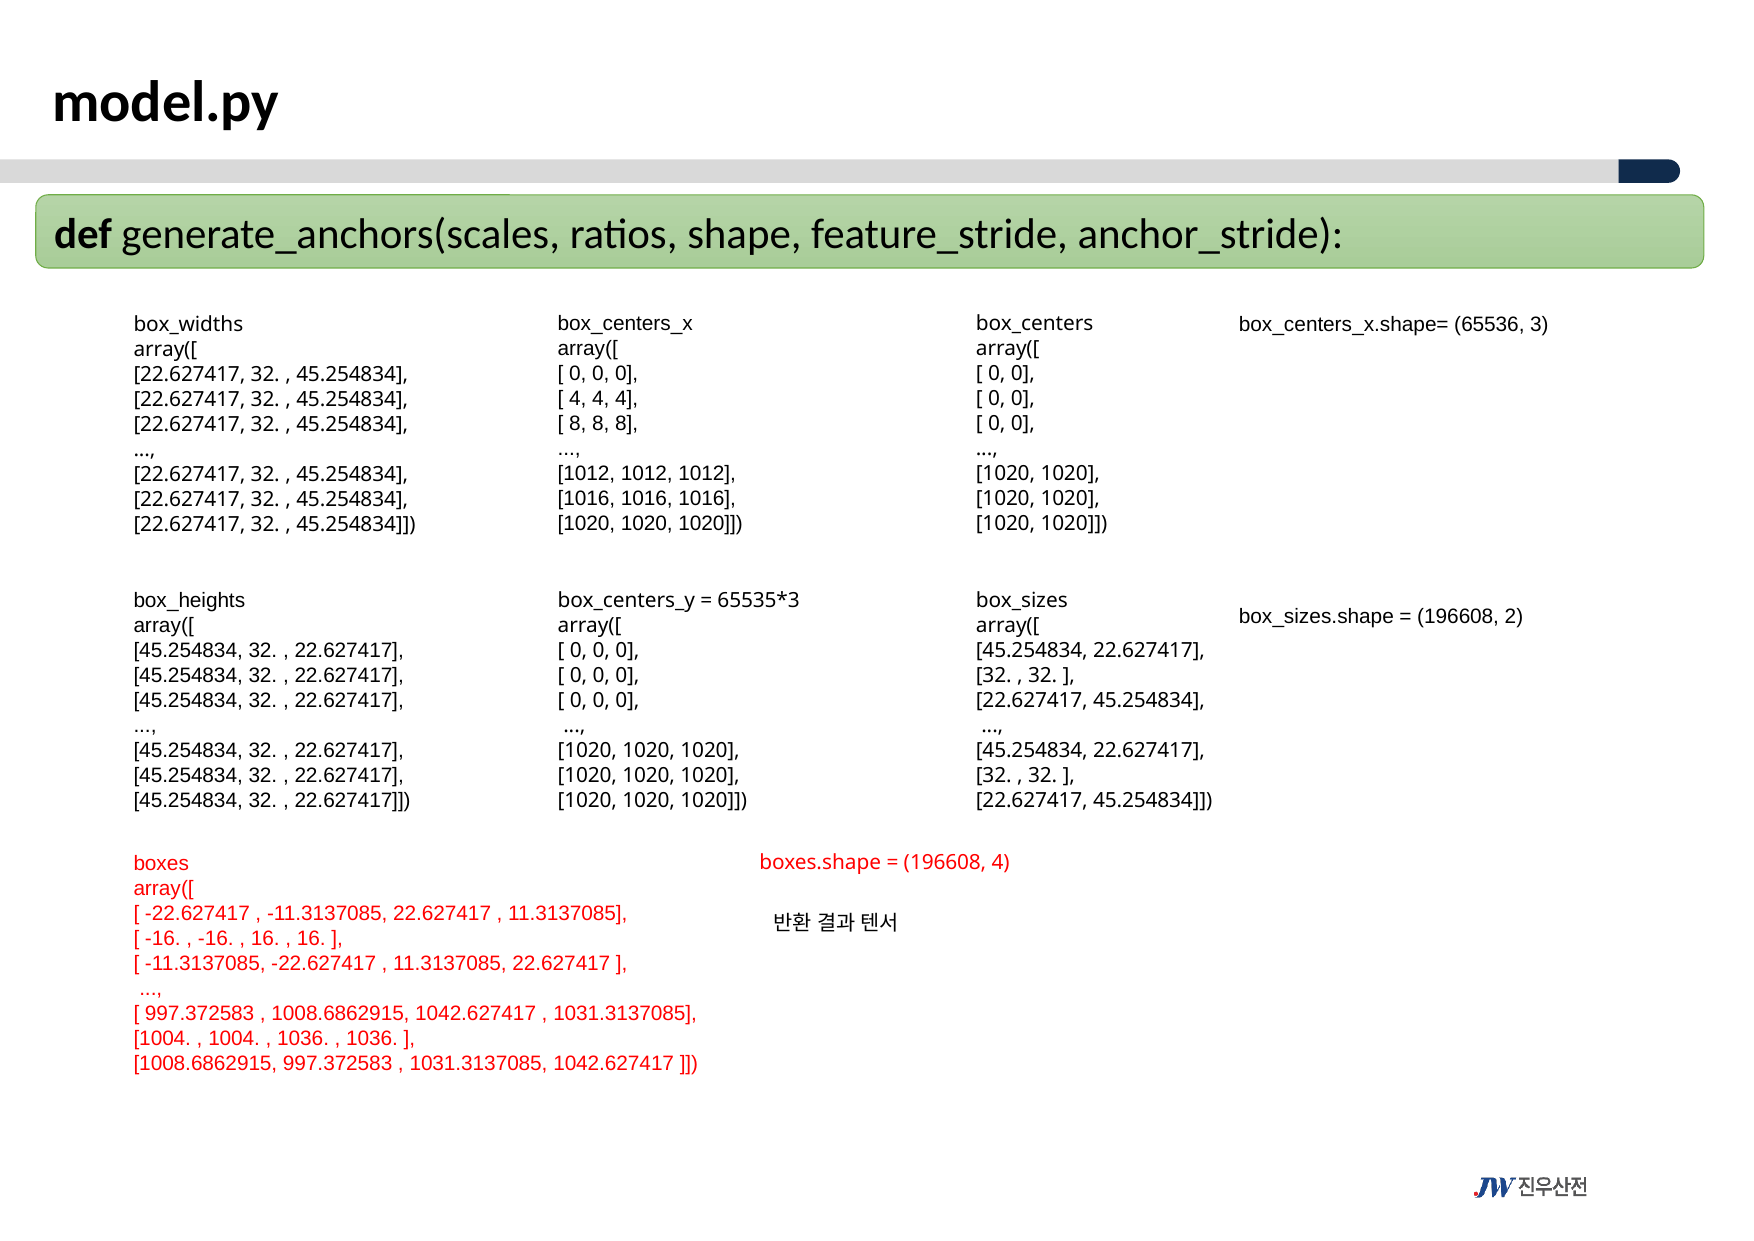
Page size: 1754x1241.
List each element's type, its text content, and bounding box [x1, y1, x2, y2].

text_box box_centers_x.shape= (65536, 3) [1224, 303, 1669, 343]
picture [1465, 1172, 1596, 1203]
text_box boxes array([ [ -22.627417 , -11.3137085, 22.627417 , 11.3137085], [ -16. , -16. , 16. , 16. ], [ -11.3137085, -22.627417 , 11.3137085, 22.627417 ], ..., [ 997.372583 , 1008.6862915, 1042.627417 , 1031.3137085], [1004. , 1004. , 1036. , 1036. ], [1008.6862915, 997.372583 , 1031.3137085, 1042.627417 ]]) [118, 842, 745, 1082]
text_box box_heights array([ [45.254834, 32. , 22.627417], [45.254834, 32. , 22.627417], [45.254834, 32. , 22.627417], ..., [45.254834, 32. , 22.627417], [45.254834, 32. , 22.627417], [45.254834, 32. , 22.627417]]) [118, 579, 474, 819]
text_box box_sizes array([ [45.254834, 22.627417], [32. , 32. ], [22.627417, 45.254834], ..., [45.254834, 22.627417], [32. , 32. ], [22.627417, 45.254834]]) [961, 579, 1304, 819]
text_box model.py [37, 55, 295, 140]
text_box box_centers array([ [ 0, 0], [ 0, 0], [ 0, 0], ..., [1020, 1020], [1020, 1020], [1020, 1020]]) [961, 302, 1401, 542]
text_box box_widths array([ [22.627417, 32. , 45.254834], [22.627417, 32. , 45.254834], [22.627417, 32. , 45.254834], ..., [22.627417, 32. , 45.254834], [22.627417, 32. , 45.254834], [22.627417, 32. , 45.254834]]) [118, 303, 996, 543]
text_box 반환 결과 텐서 [758, 901, 929, 942]
text_box def generate_anchors(scales, ratios, shape, feature_stride, anchor_stride): [35, 194, 1705, 269]
text_box box_sizes.shape = (196608, 2) [1224, 595, 1644, 635]
text_box boxes.shape = (196608, 4) [744, 841, 1051, 882]
text_box box_centers_y = 65535*3 array([ [ 0, 0, 0], [ 0, 0, 0], [ 0, 0, 0], ..., [1020, 1020, 1020], [1020, 1020, 1020], [1020, 1020, 1020]]) [543, 579, 911, 819]
